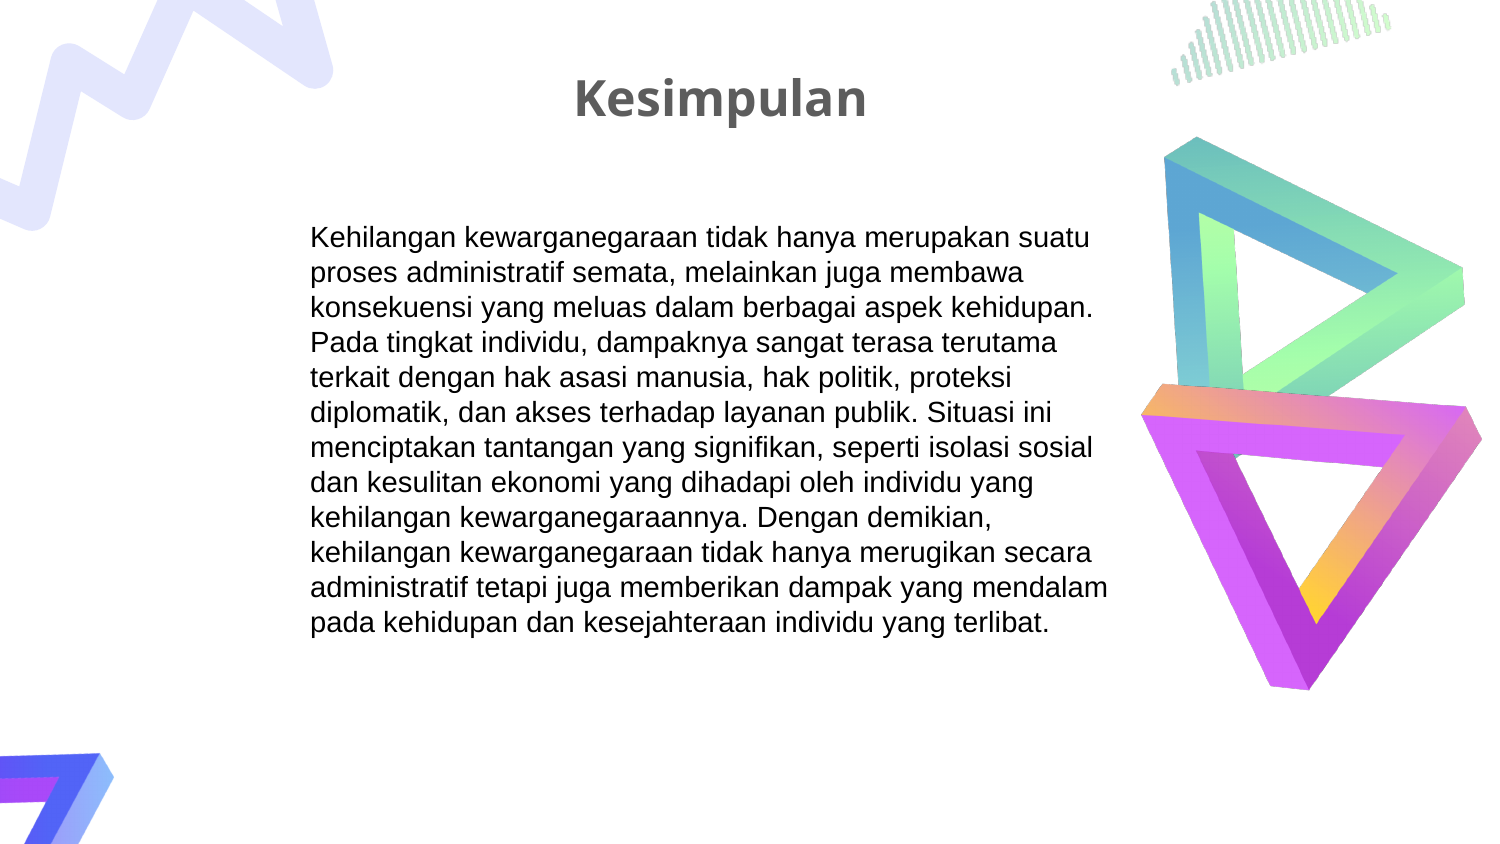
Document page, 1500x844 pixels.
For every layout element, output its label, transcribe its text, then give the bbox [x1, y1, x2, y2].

text_box Kesimpulan [181, 65, 1261, 135]
picture [0, 727, 123, 844]
picture [1100, 112, 1500, 719]
text_box Kehilangan kewarganegaraan tidak hanya merupakan suatu proses administratif semata, melainkan juga membawa konsekuensi yang meluas dalam berbagai aspek kehidupan. Pada tingkat individu, dampaknya sangat terasa terutama terkait dengan hak asasi manusia, hak politik, proteksi diplomatik, dan akses terhadap layanan publik. Situasi ini menciptakan tantangan yang signifikan, seperti isolasi sosial dan kesulitan ekonomi yang dihadapi oleh individu yang kehilangan kewarganegaraannya. Dengan demikian, kehilangan kewarganegaraan tidak hanya merugikan secara administratif tetapi juga memberikan dampak yang mendalam pada kehidupan dan kesejahteraan individu yang terlibat. [295, 210, 1127, 646]
